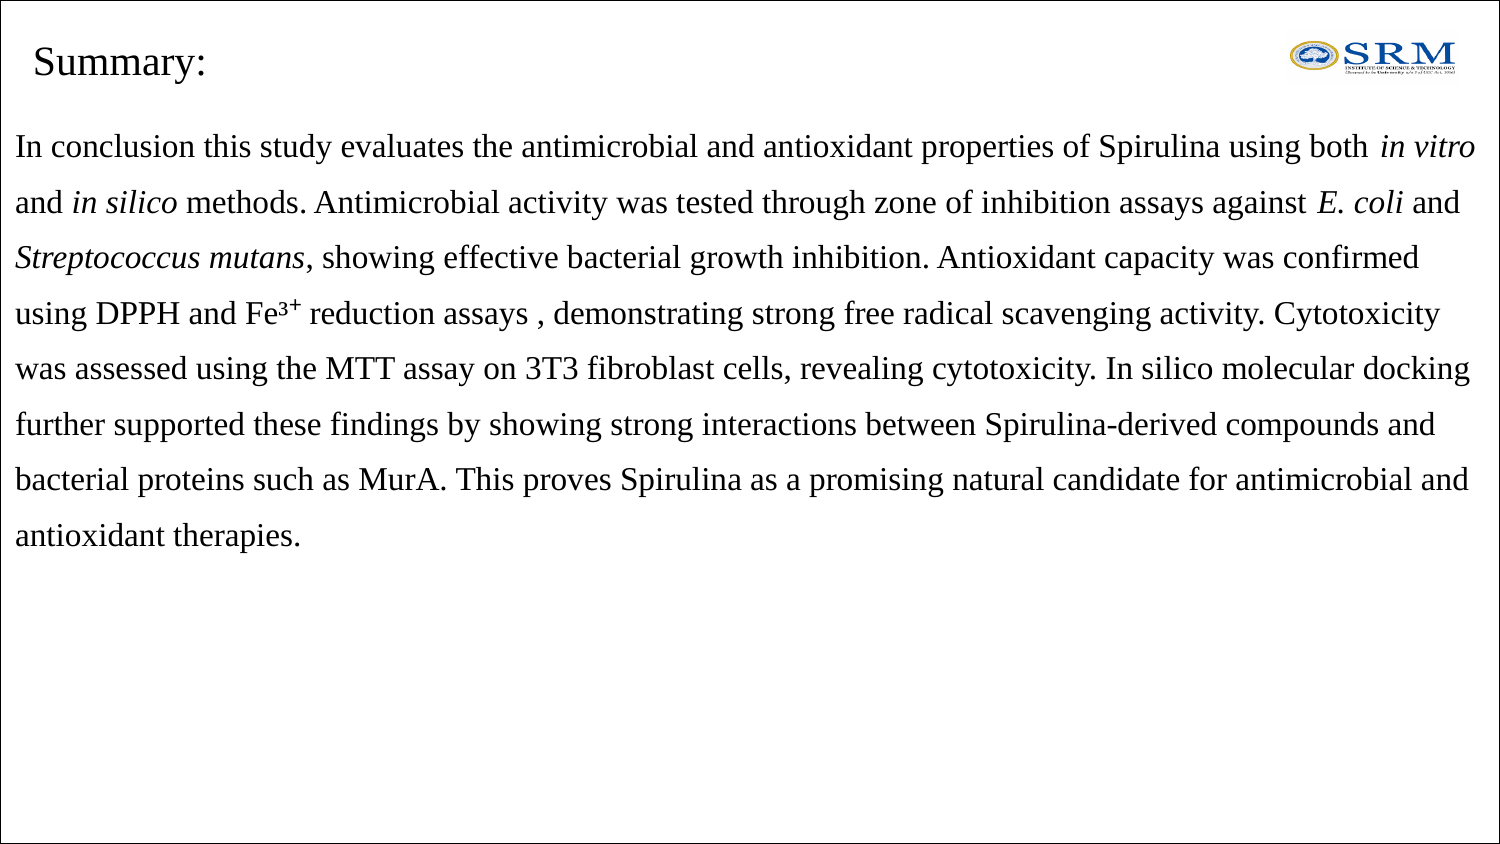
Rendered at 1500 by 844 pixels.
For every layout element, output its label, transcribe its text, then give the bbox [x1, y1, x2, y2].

list Summary: In conclusion this study evaluates the antimicrobial and antioxidant properties of Spirulina using both in vitro and in silico methods. Antimicrobial activity was tested through zone of inhibition assays against E. coli and Streptococcus mutans, showing effective bacterial growth inhibition. Antioxidant capacity was confirmed using DPPH and Fe³⁺ reduction assays , demonstrating strong free radical scavenging activity. Cytotoxicity was assessed using the MTT assay on 3T3 fibroblast cells, revealing cytotoxicity. In silico molecular docking further supported these findings by showing strong interactions between Spirulina-derived compounds and bacterial proteins such as MurA. This proves Spirulina as a promising natural candidate for antimicrobial and antioxidant therapies. [0, 0, 1500, 844]
picture [1286, 29, 1460, 87]
